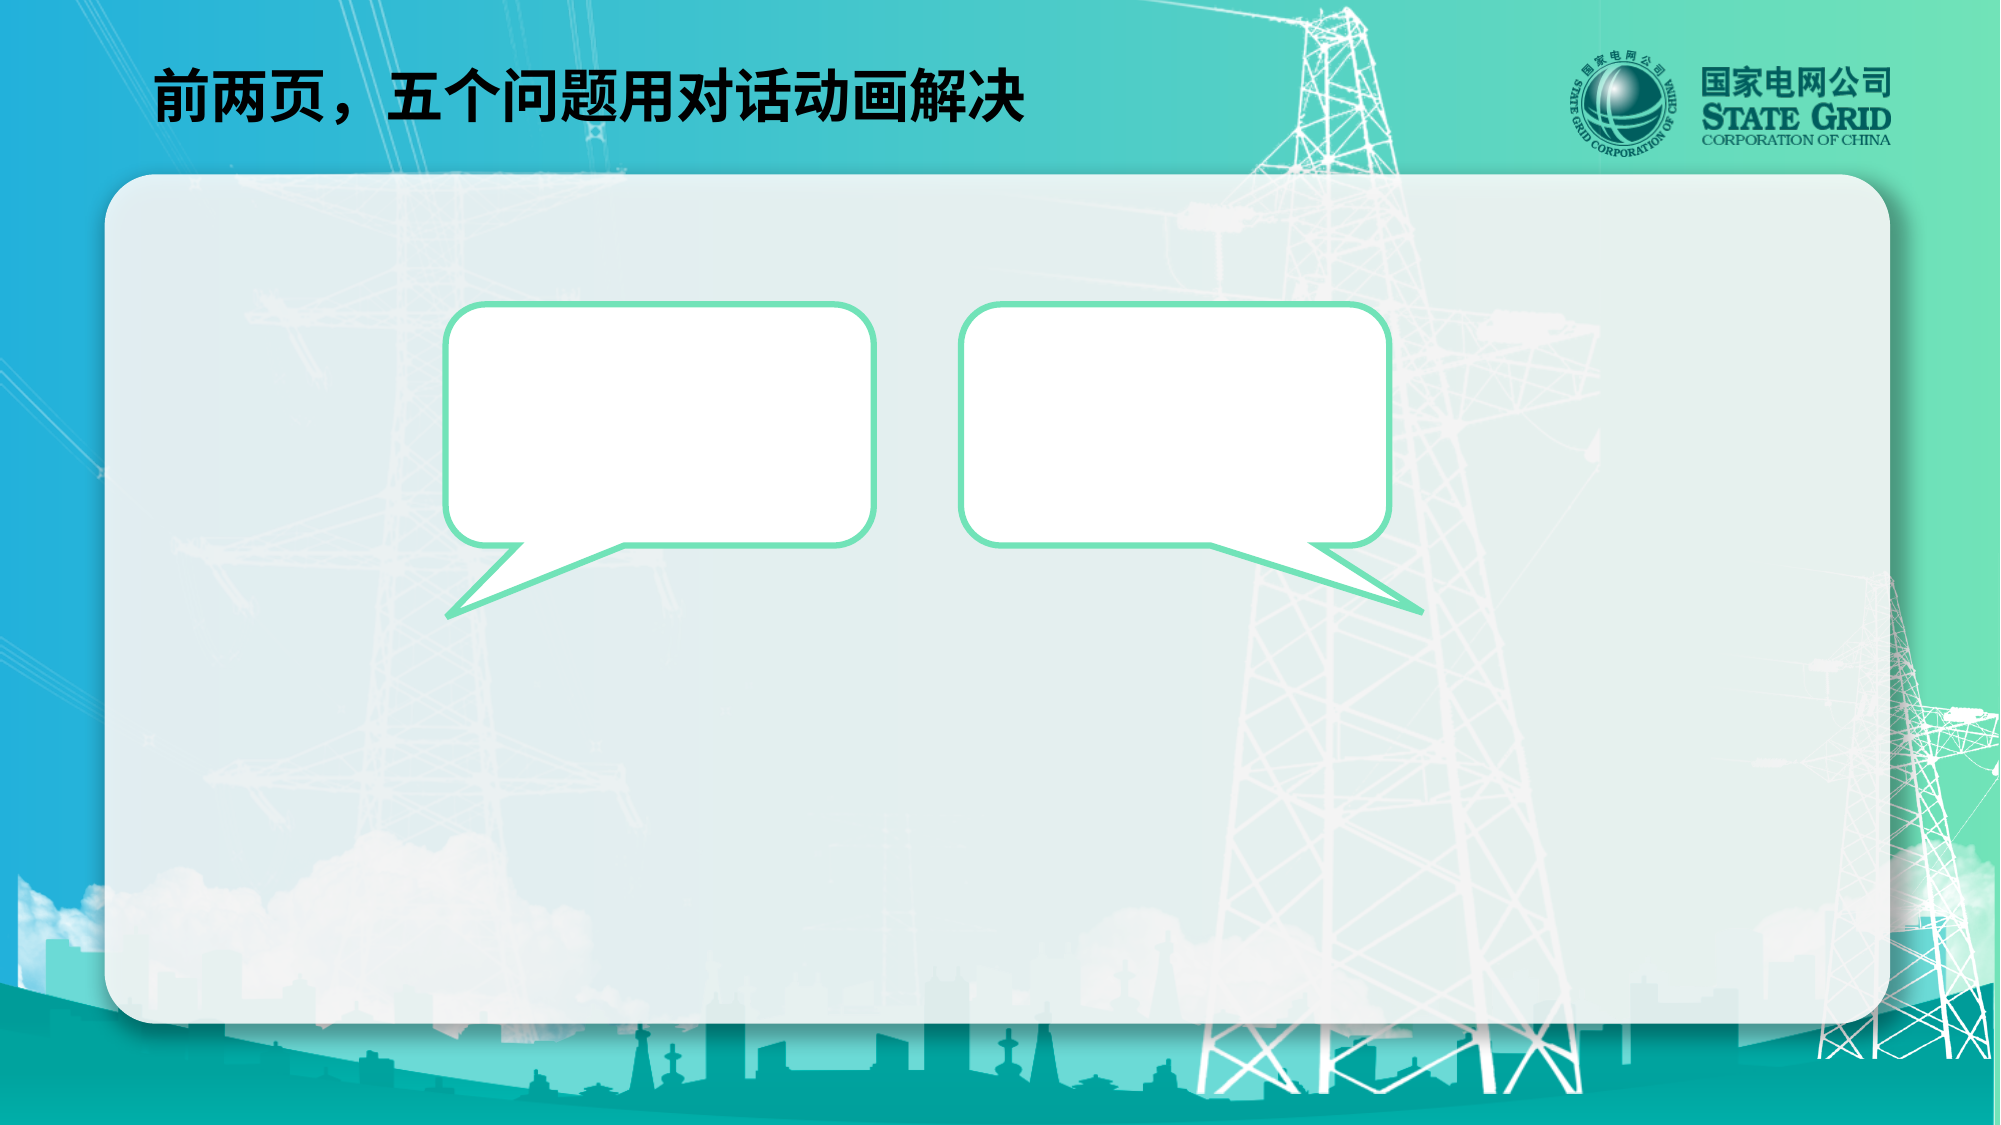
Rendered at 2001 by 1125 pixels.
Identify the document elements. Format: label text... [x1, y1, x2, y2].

picture [0, 0, 1999, 1125]
text_box [959, 303, 1424, 614]
title 前两页，五个问题用对话动画解决 [137, 59, 1863, 278]
text_box [444, 303, 875, 619]
